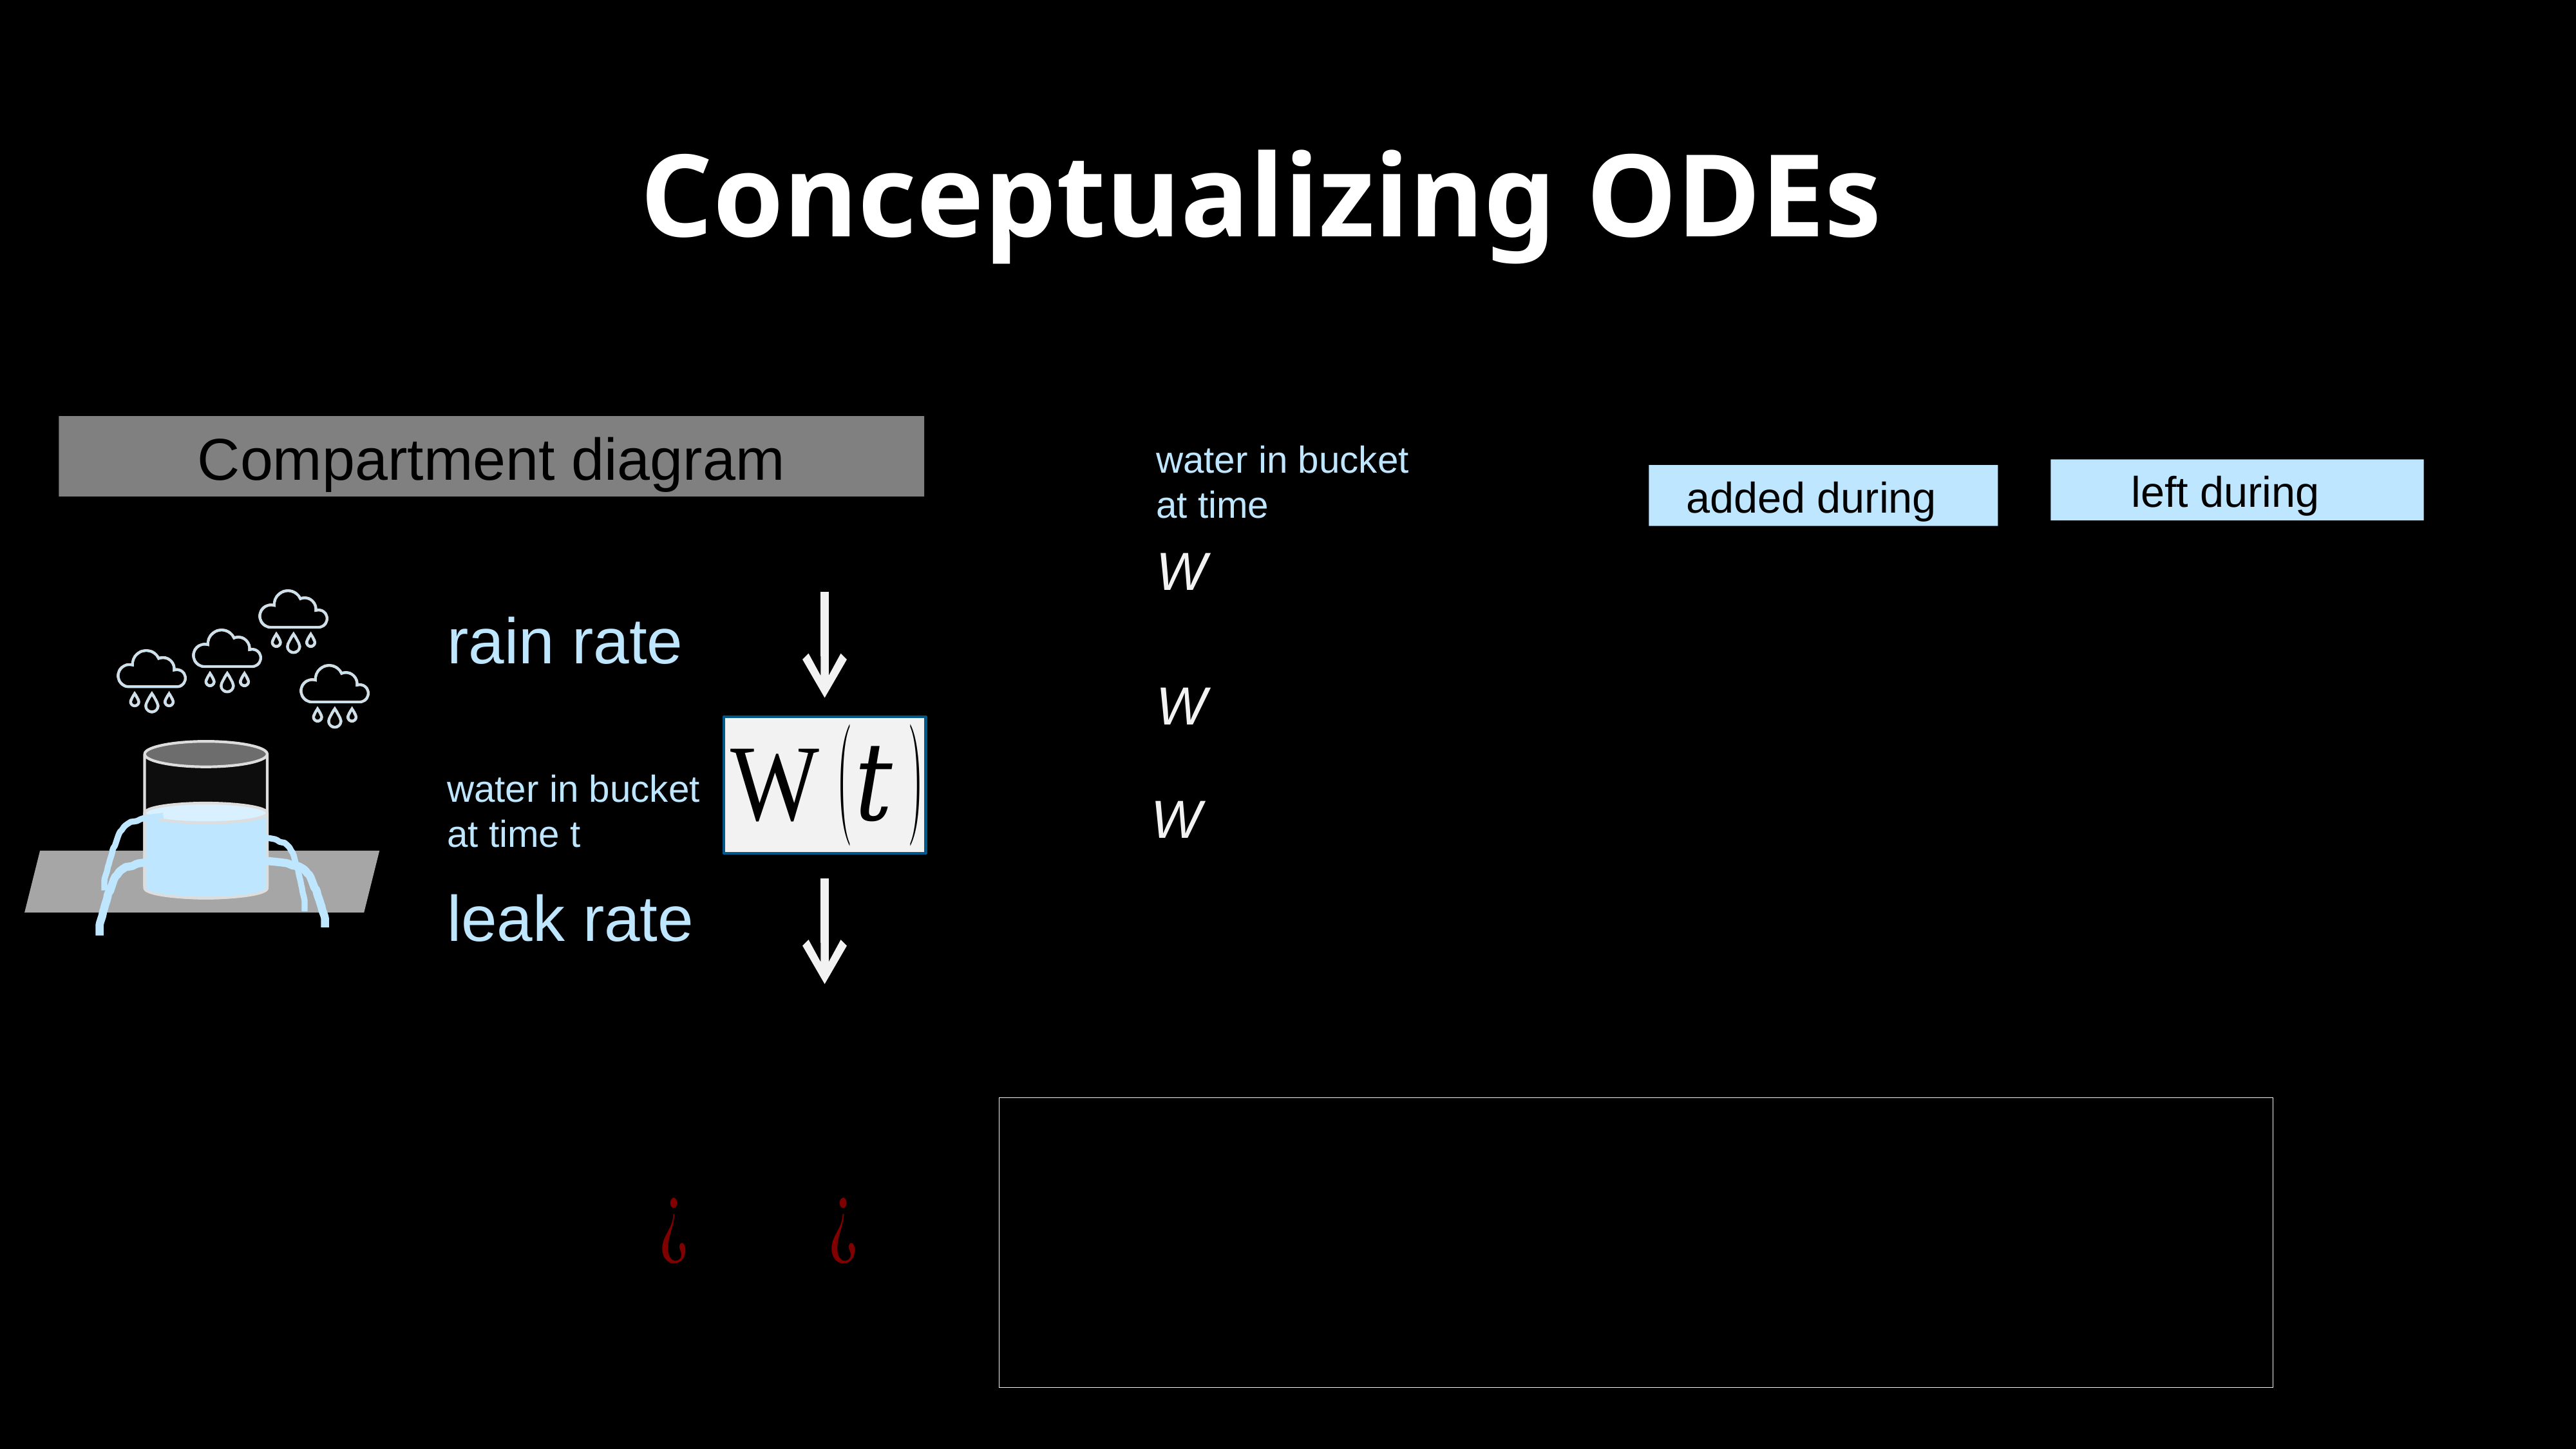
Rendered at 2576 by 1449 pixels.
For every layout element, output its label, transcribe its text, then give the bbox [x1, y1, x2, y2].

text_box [437, 594, 820, 960]
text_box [24, 574, 383, 936]
list Conceptualizing ODEs [100, 0, 2422, 409]
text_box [1649, 459, 2424, 527]
text_box Compartment diagram [59, 416, 925, 497]
